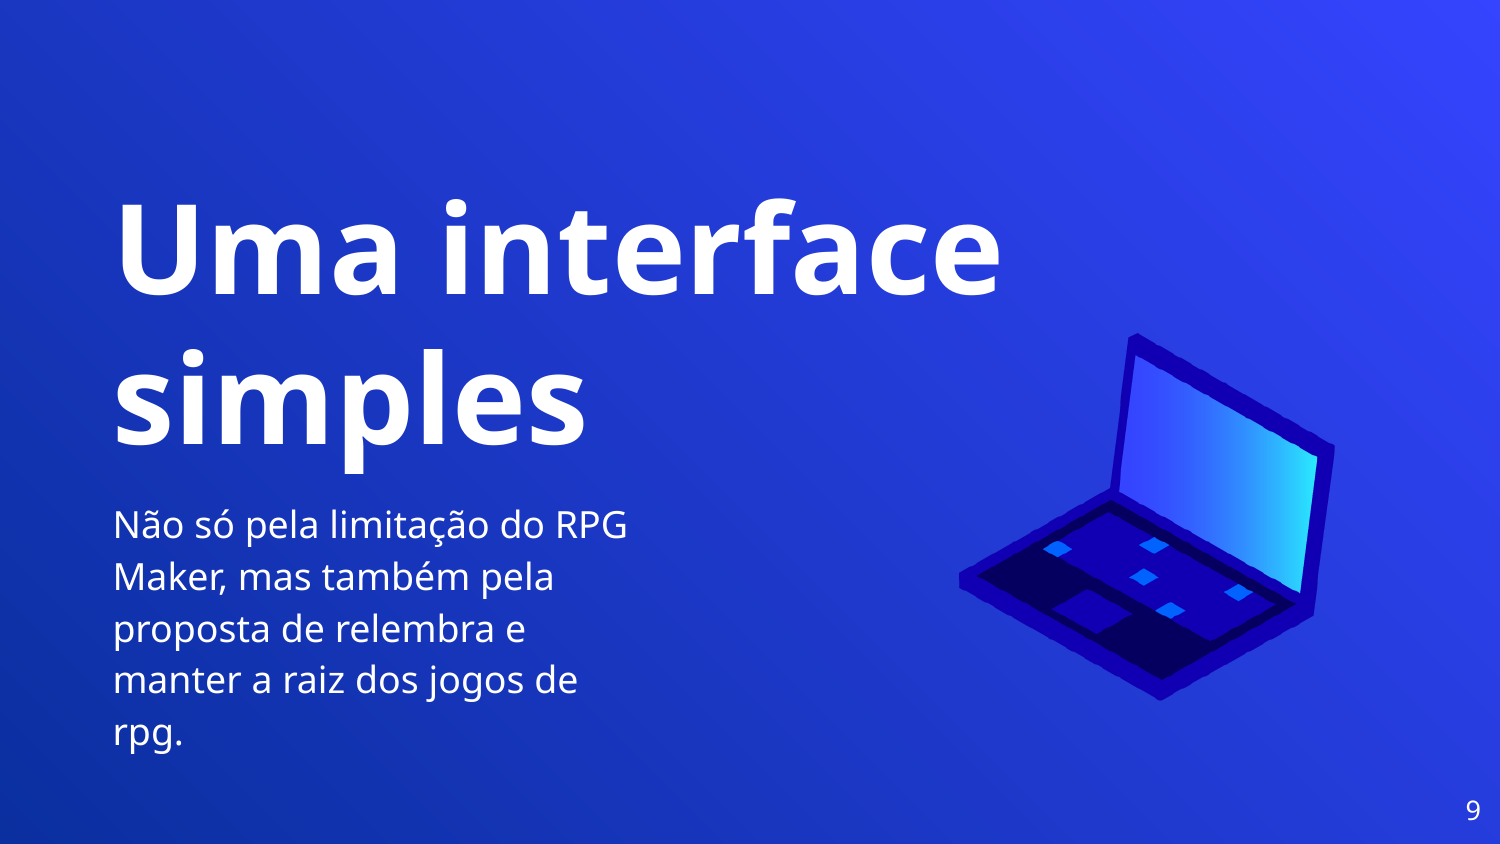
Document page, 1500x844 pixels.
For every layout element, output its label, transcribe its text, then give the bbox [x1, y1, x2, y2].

subtitle Não só pela limitação do RPG Maker, mas também pela proposta de relembra e manter a raiz dos jogos de rpg. [112, 494, 660, 675]
picture [959, 333, 1335, 702]
slide_number 9 [1391, 779, 1482, 844]
title Uma interface simples [112, 169, 1373, 495]
